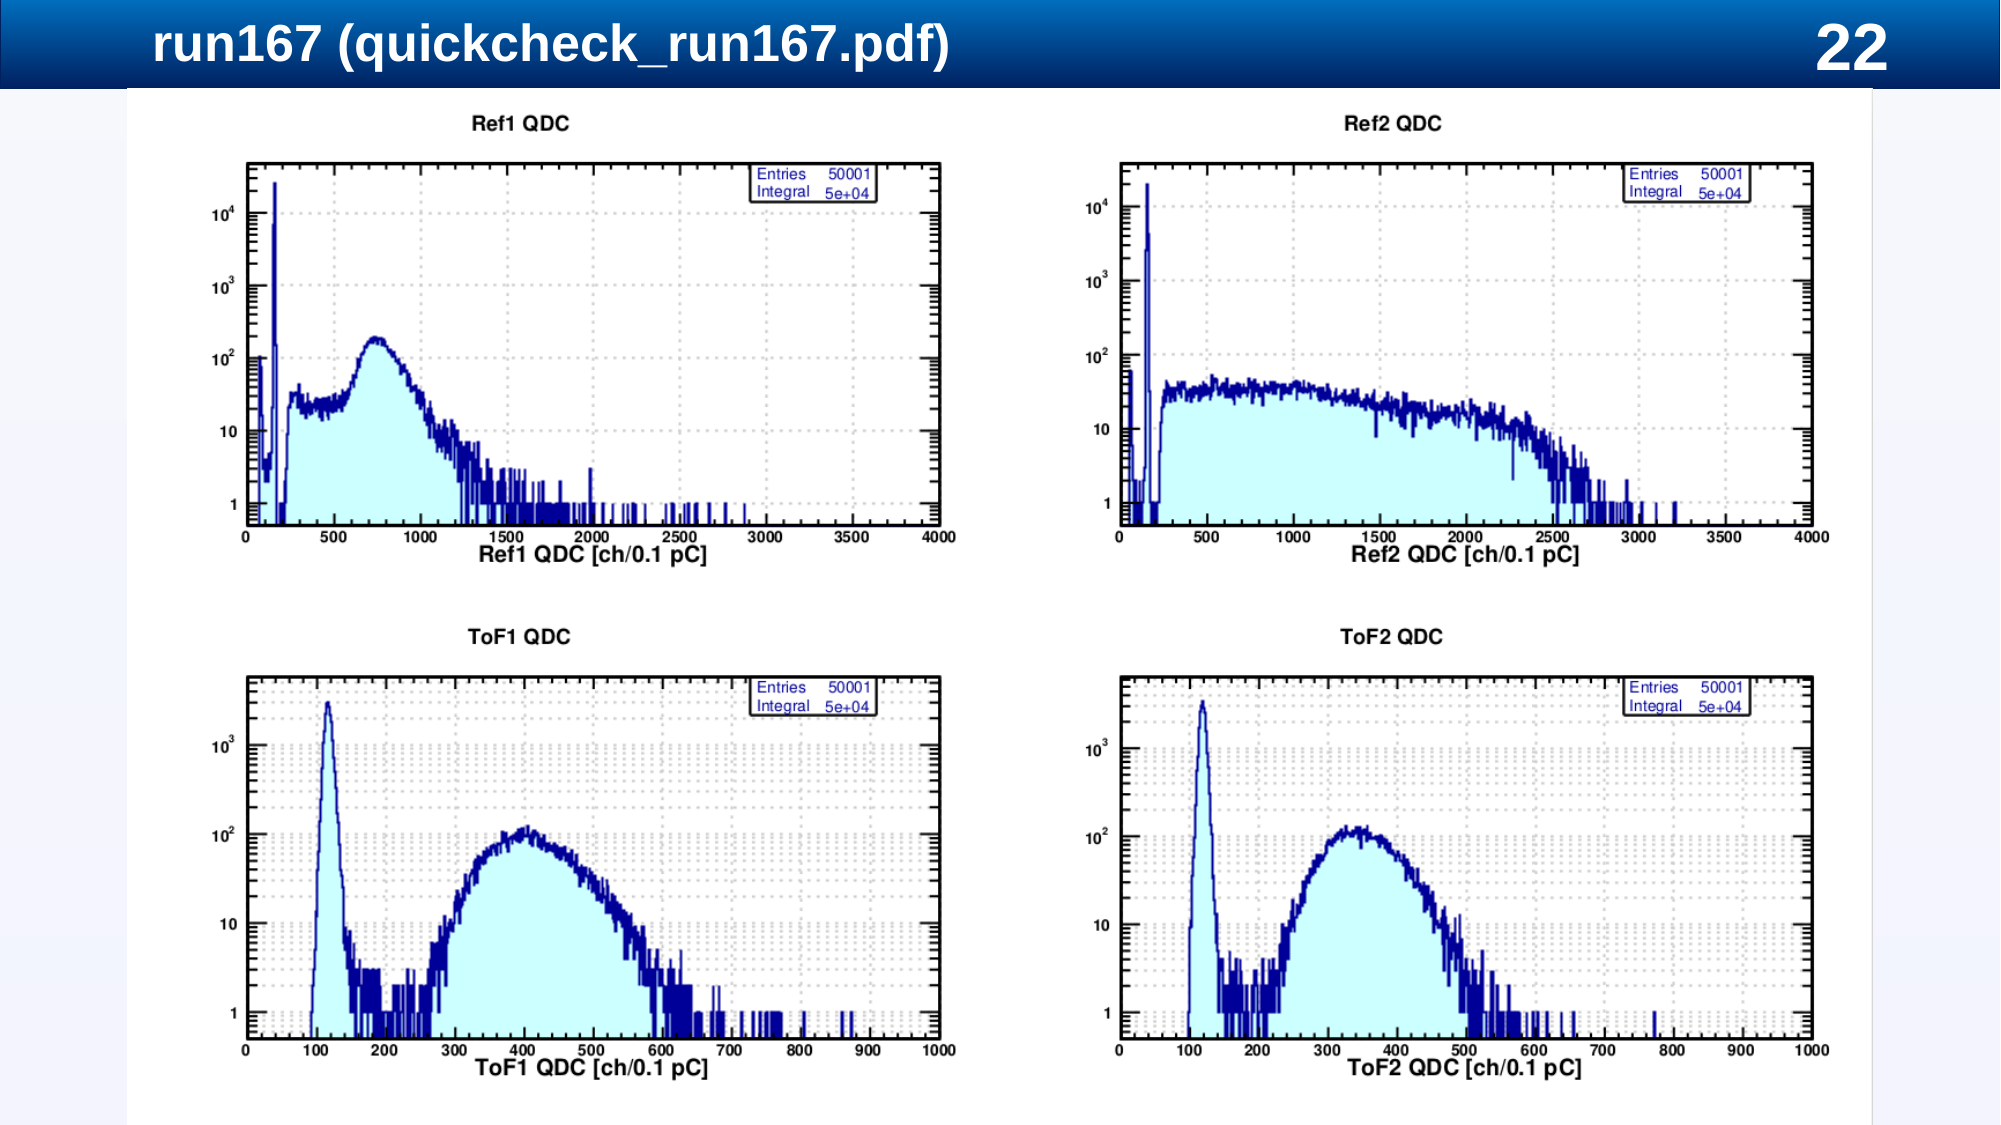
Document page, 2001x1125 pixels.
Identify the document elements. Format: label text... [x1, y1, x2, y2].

title run167 (quickcheck_run167.pdf) [137, 0, 1863, 88]
picture [127, 88, 1873, 1125]
